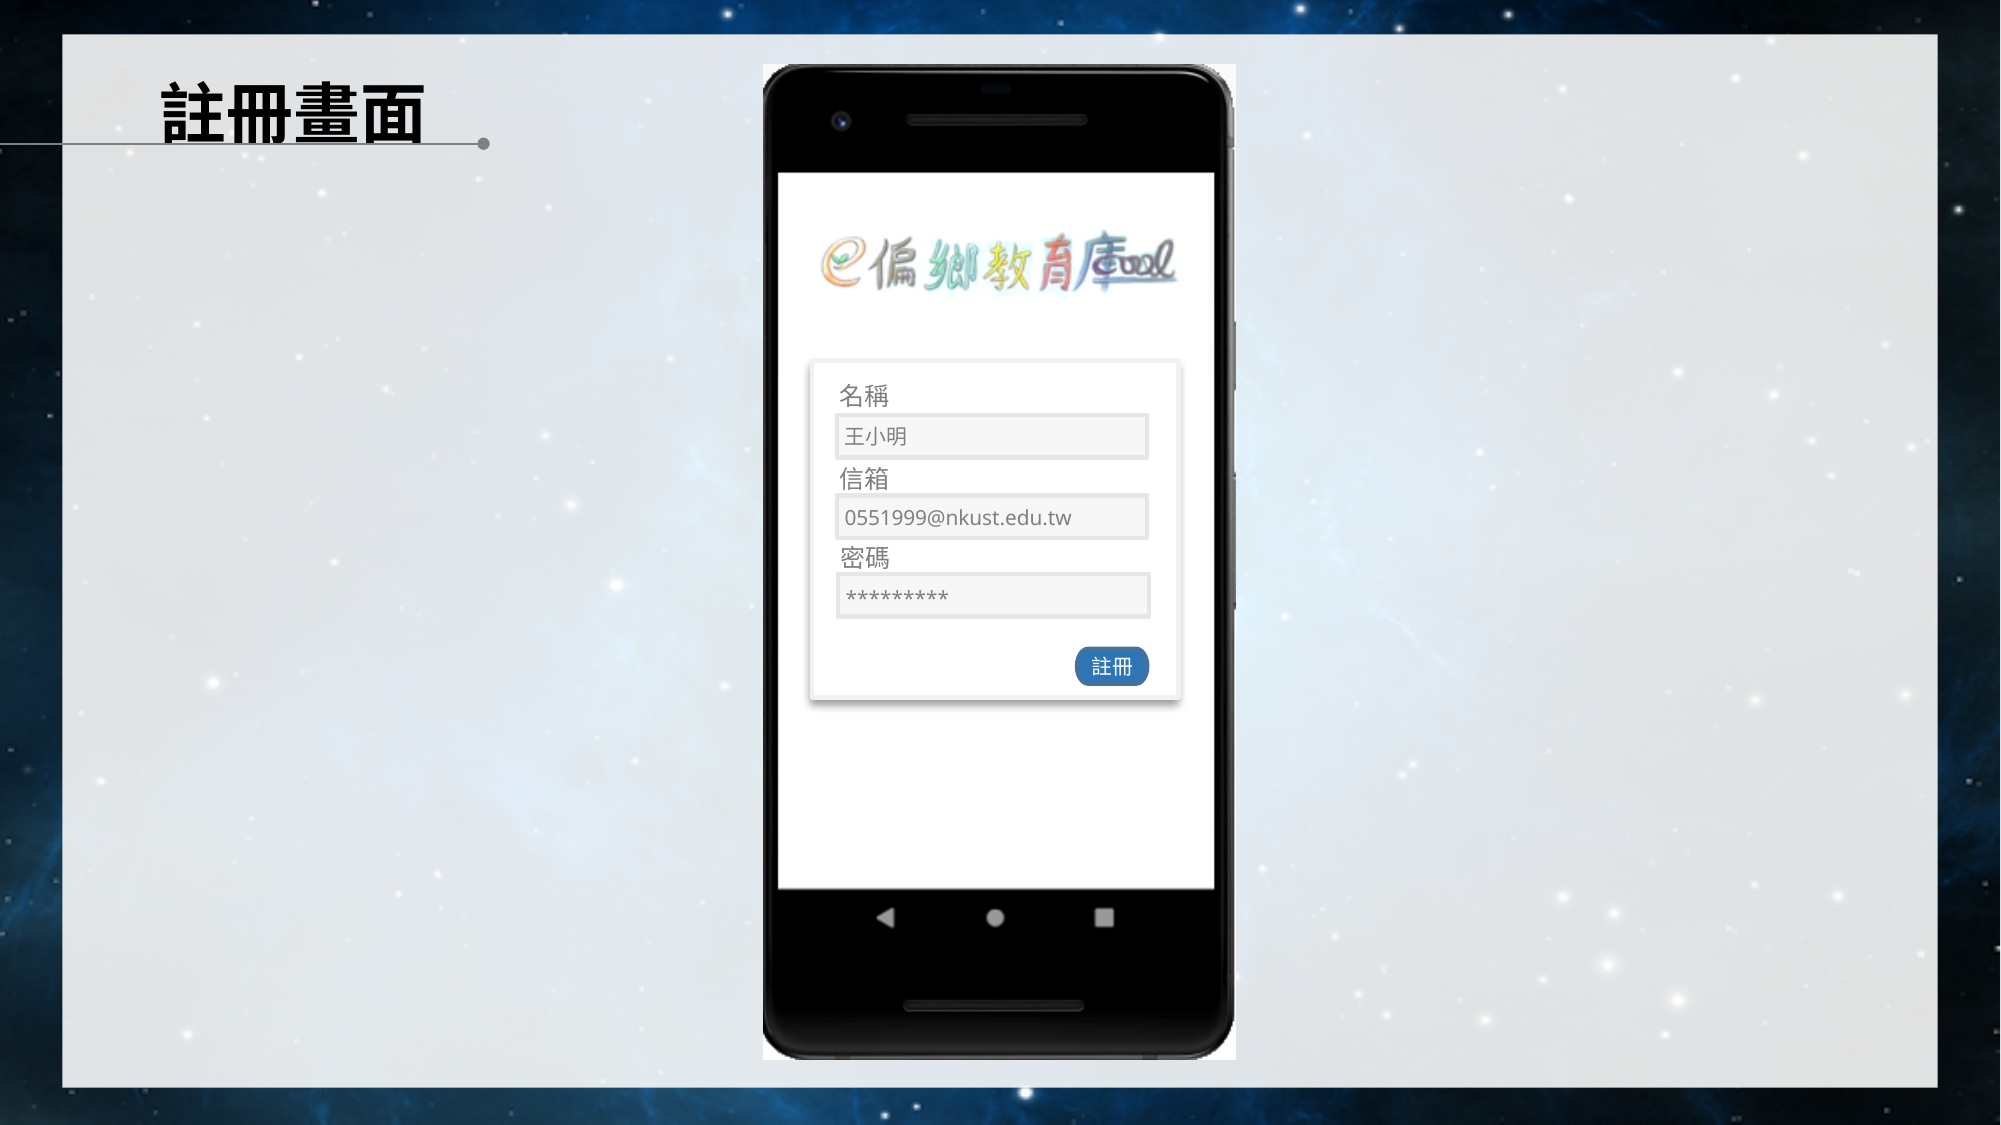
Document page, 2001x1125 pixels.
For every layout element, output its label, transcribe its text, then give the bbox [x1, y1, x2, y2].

picture [0, 0, 2001, 1125]
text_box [1076, 645, 1186, 687]
picture [763, 64, 1237, 1061]
text_box [62, 34, 1938, 1088]
text_box 註冊畫面 [145, 64, 442, 143]
text_box 註冊畫面 [145, 153, 442, 160]
